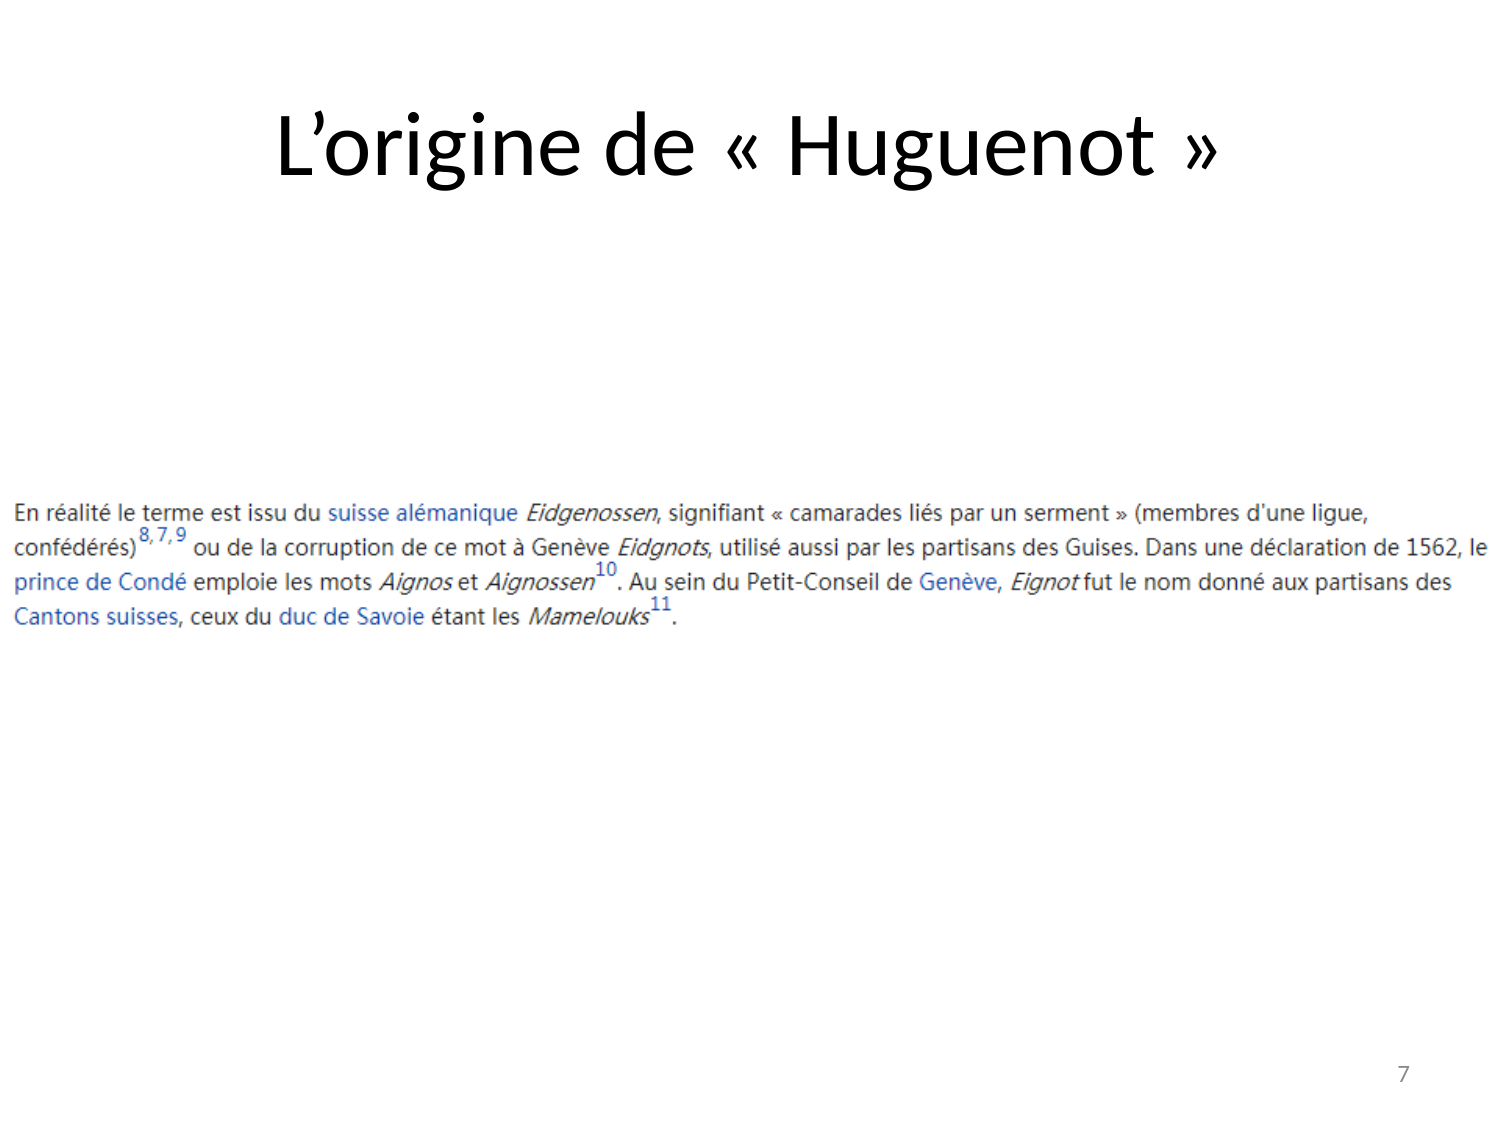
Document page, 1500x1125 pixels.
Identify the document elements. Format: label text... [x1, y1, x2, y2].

slide_number 7 [1074, 1042, 1425, 1103]
picture [0, 485, 1500, 640]
title L’origine de « Huguenot » [75, 45, 1425, 233]
